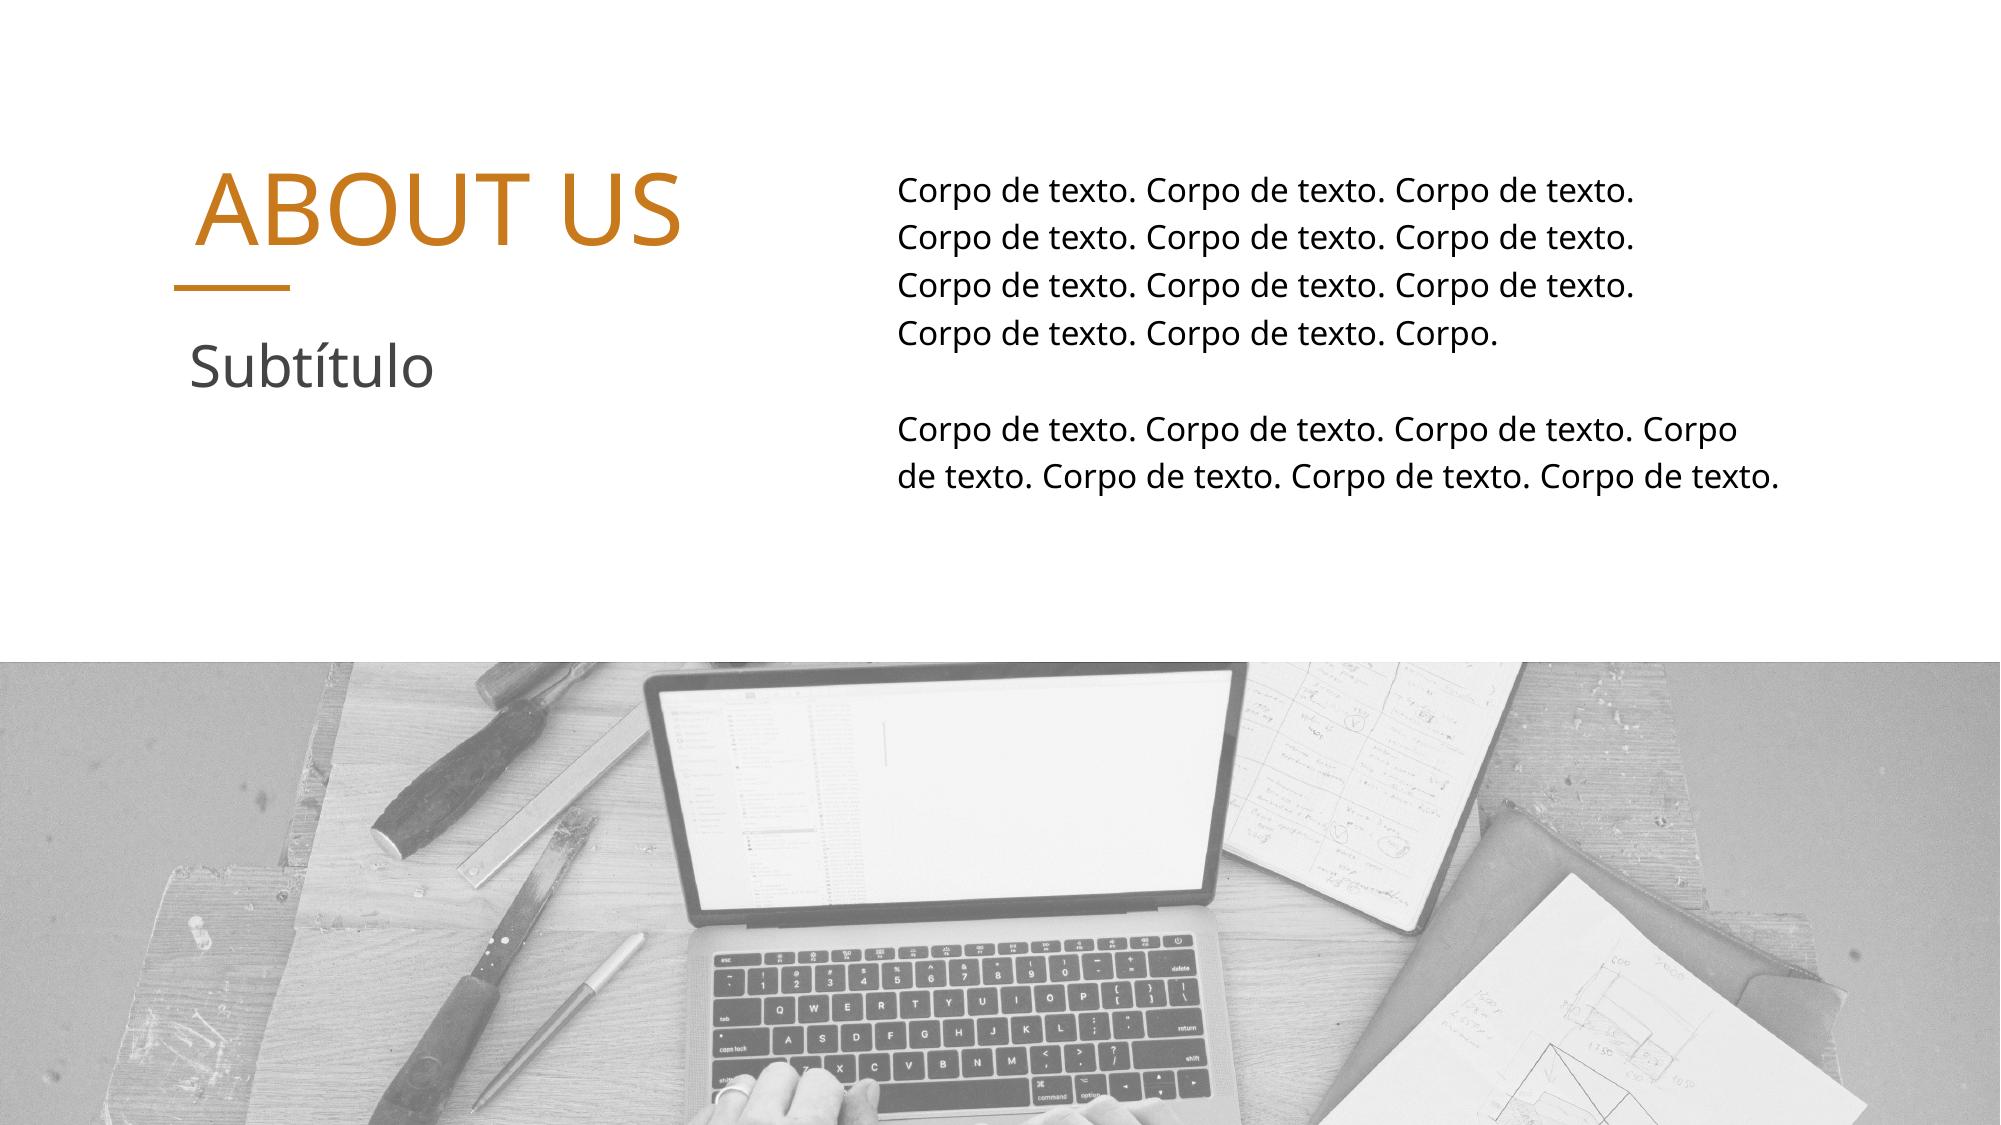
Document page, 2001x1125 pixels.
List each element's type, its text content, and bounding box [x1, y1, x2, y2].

text_box Corpo de texto. Corpo de texto. Corpo de texto. Corpo de texto. Corpo de texto. Corpo de texto. Corpo de texto. Corpo de texto. Corpo de texto. Corpo de texto. Corpo de texto. Corpo. Corpo de texto. Corpo de texto. Corpo de texto. Corpo de texto. Corpo de texto. Corpo de texto. Corpo de texto. [882, 153, 2000, 662]
picture [0, 662, 2000, 1125]
text_box Subtítulo [174, 322, 650, 407]
title ABOUT US [113, 103, 766, 275]
